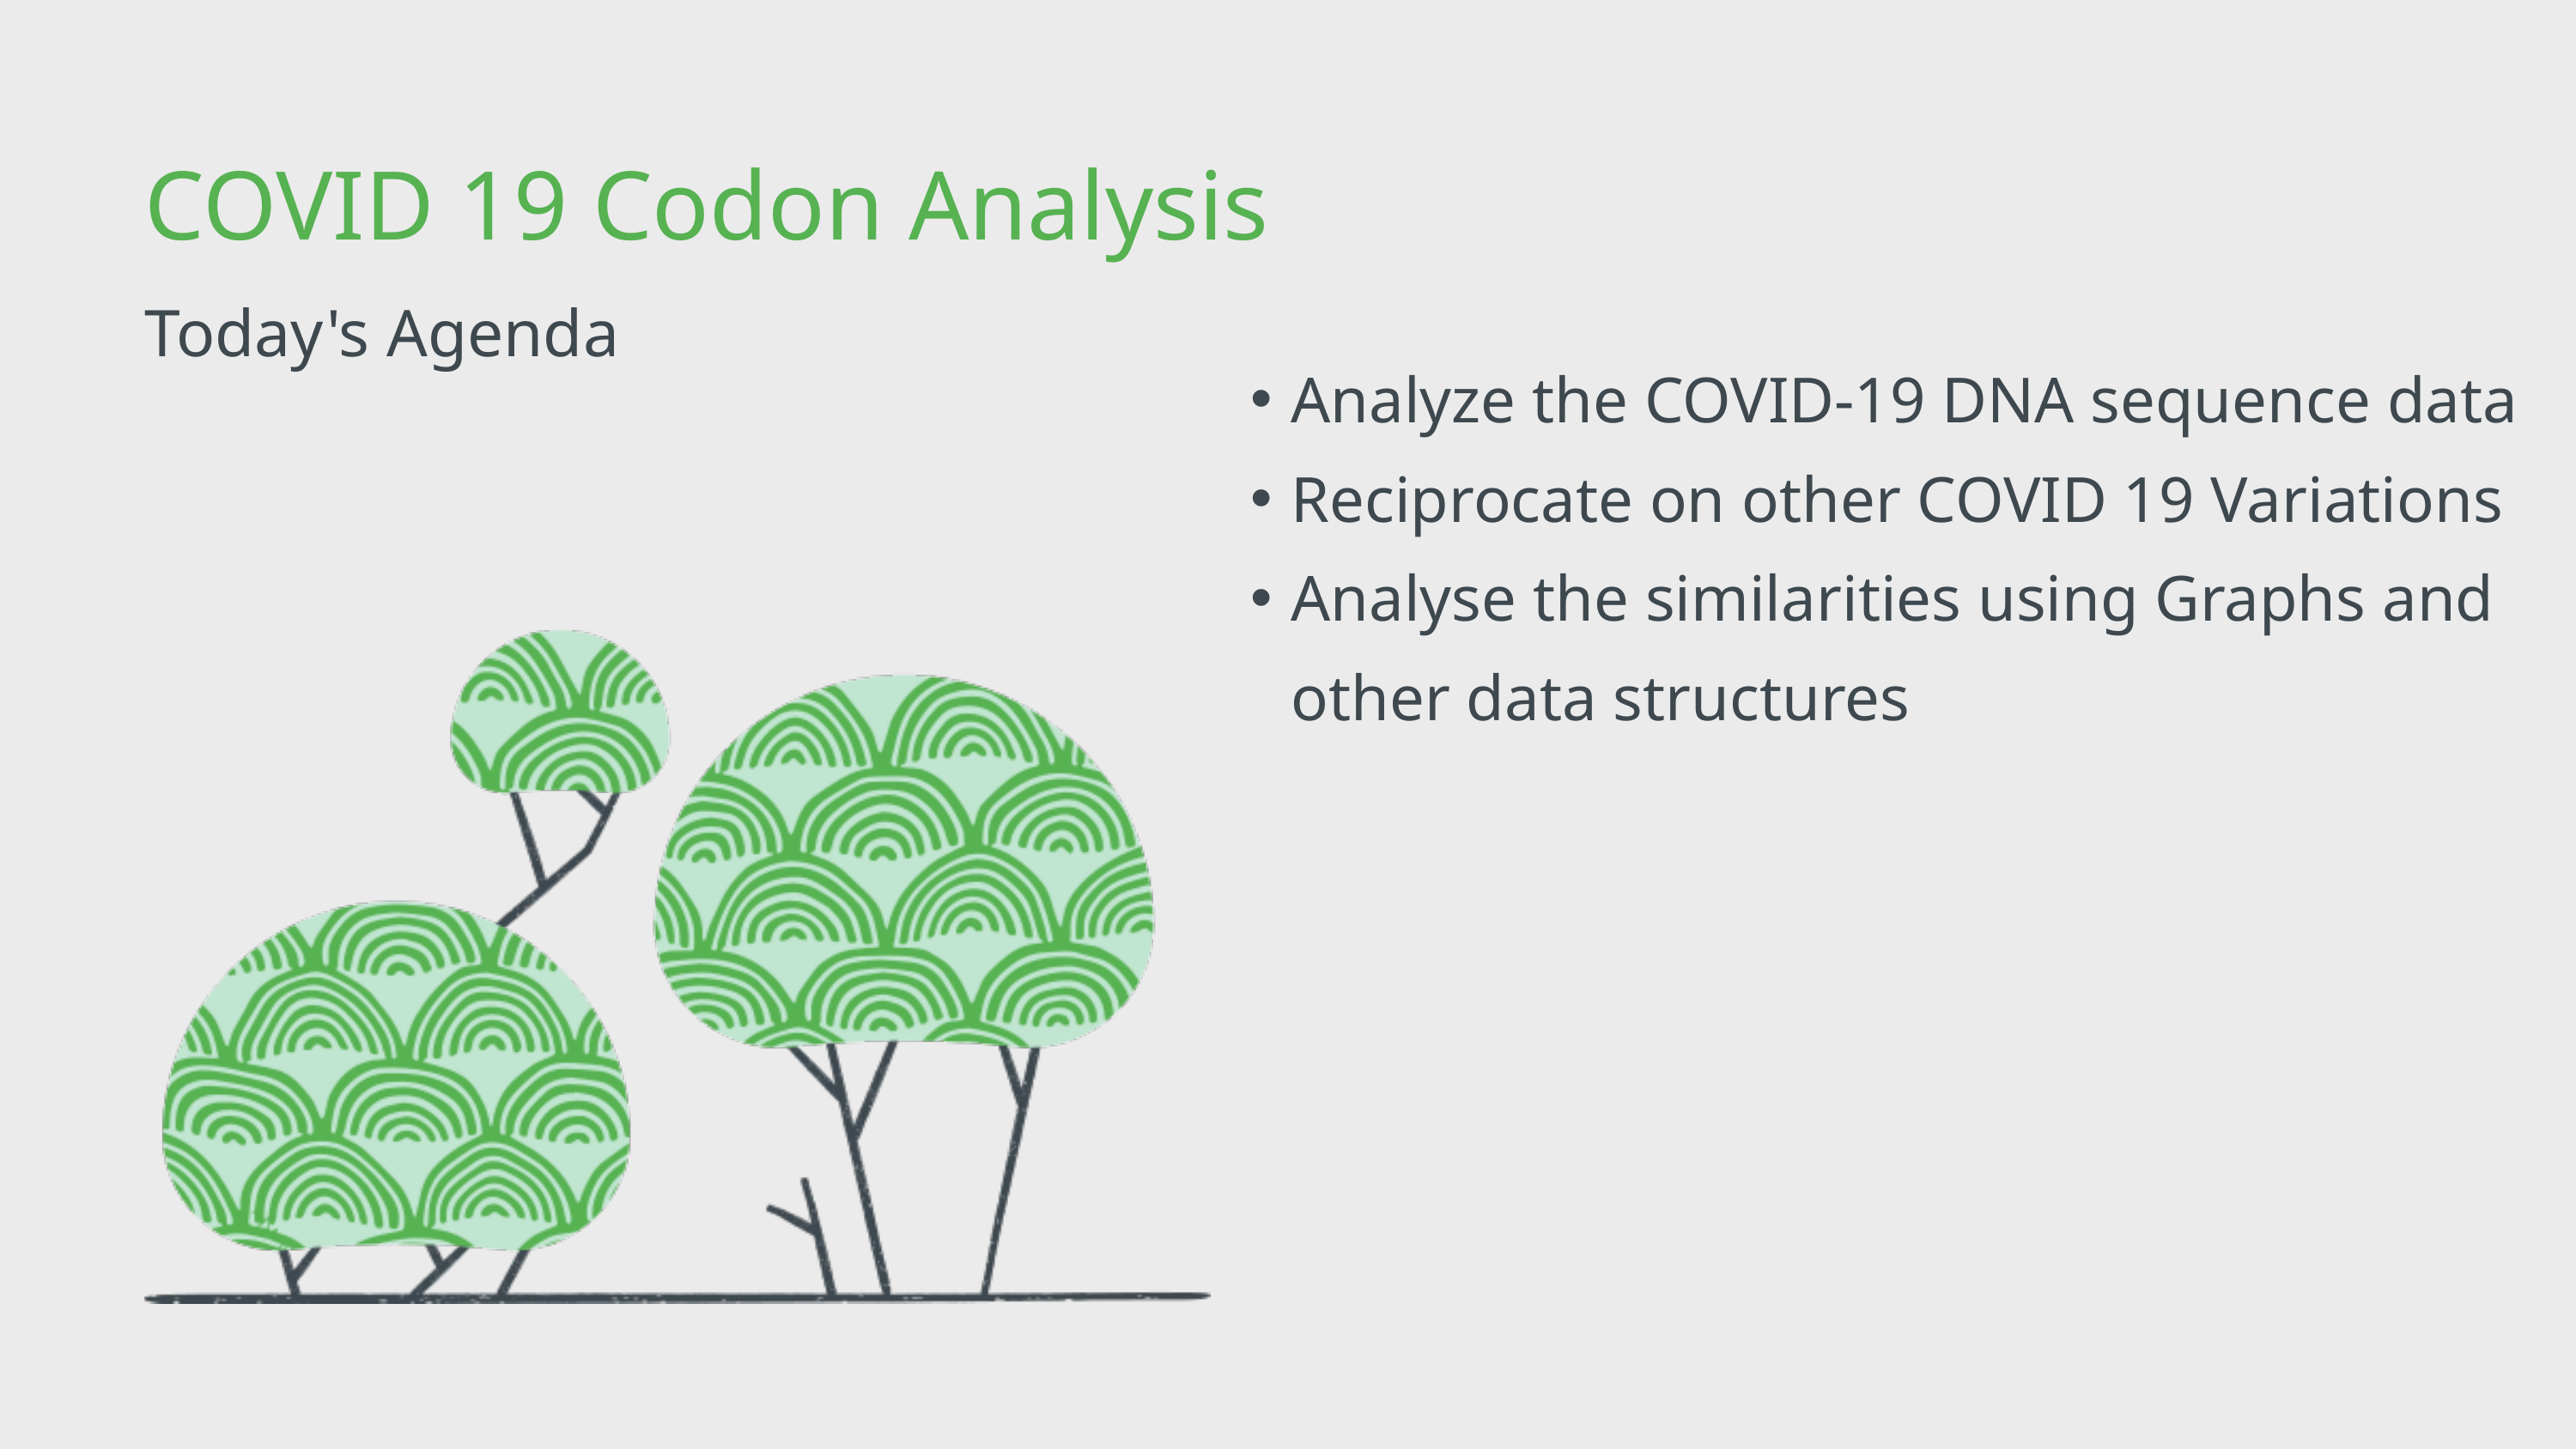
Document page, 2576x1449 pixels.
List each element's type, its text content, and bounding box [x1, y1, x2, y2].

text_box Analyze the COVID-19 DNA sequence data Reciprocate on other COVID 19 Variations Analyse the similarities using Graphs and other data structures [1210, 335, 2518, 734]
picture [144, 629, 1211, 1304]
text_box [144, 144, 1540, 361]
